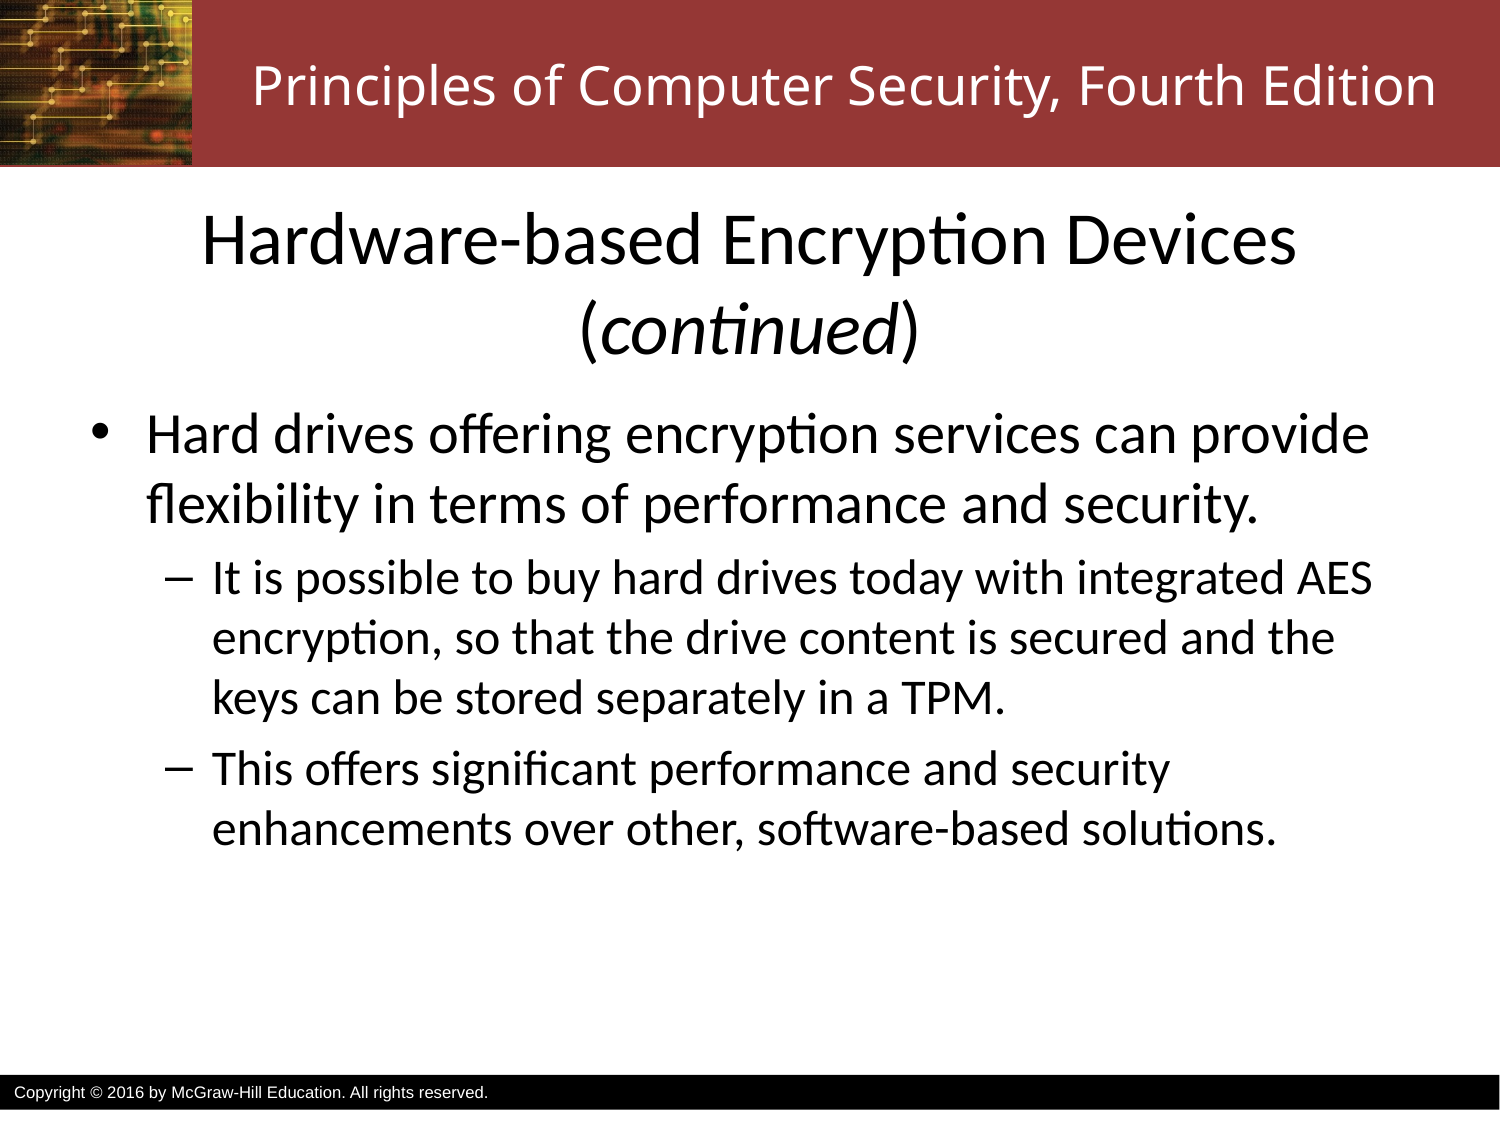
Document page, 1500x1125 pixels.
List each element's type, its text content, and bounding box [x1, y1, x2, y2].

list Hard drives offering encryption services can provide flexibility in terms of performance and security. It is possible to buy hard drives today with integrated AES encryption, so that the drive content is secured and the keys can be stored separately in a TPM. This offers significant performance and security enhancements over other, software-based solutions. [75, 387, 1425, 1005]
picture [0, 0, 192, 165]
title Hardware-based Encryption Devices (continued) [75, 181, 1425, 375]
